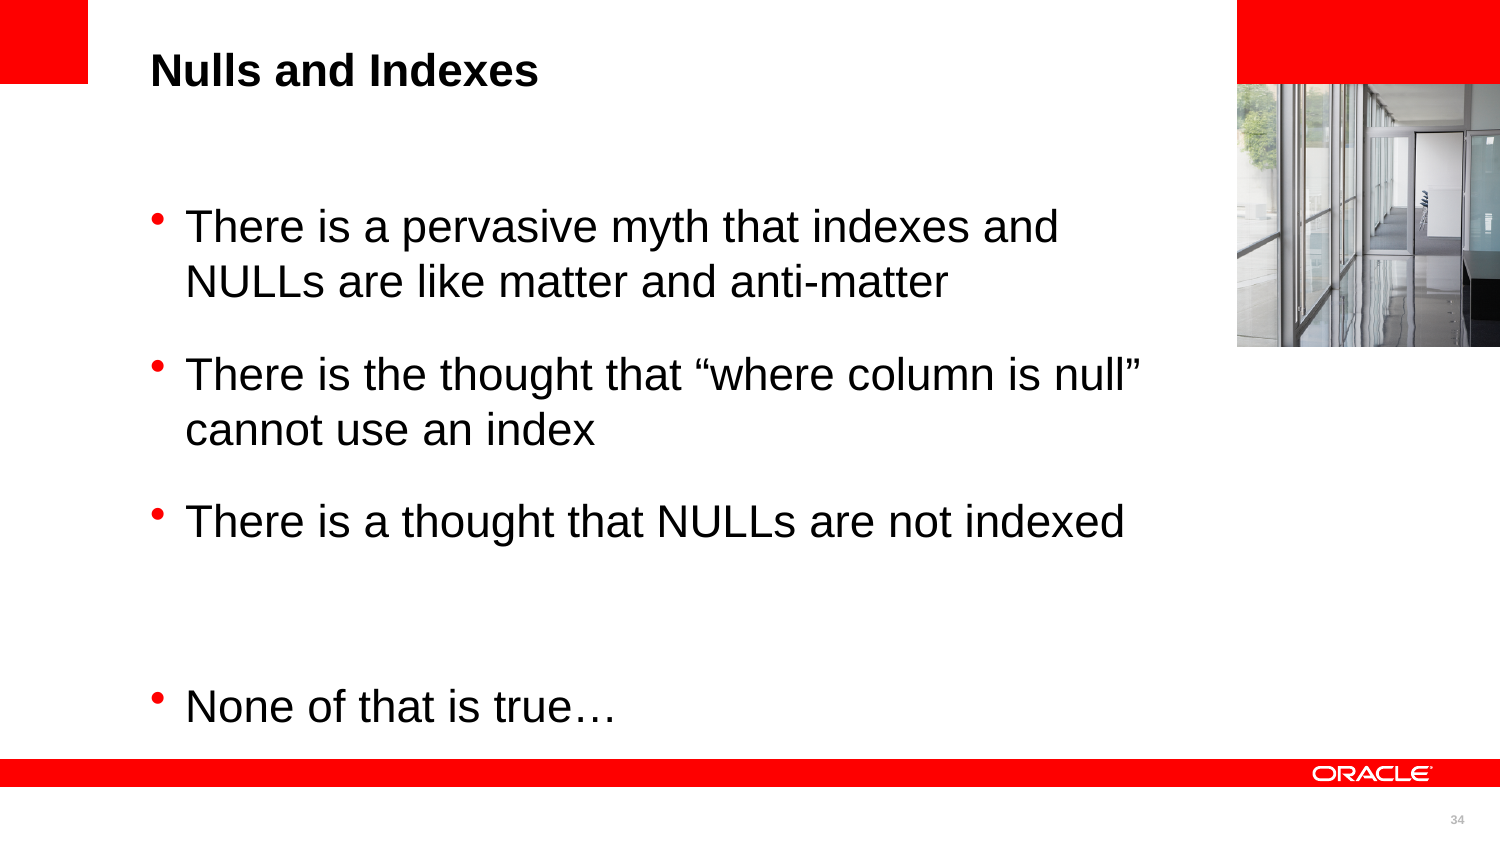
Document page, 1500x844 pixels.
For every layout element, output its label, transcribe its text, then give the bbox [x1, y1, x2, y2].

picture [0, 0, 88, 84]
title Nulls and Indexes [150, 40, 1232, 147]
list There is a pervasive myth that indexes and NULLs are like matter and anti-matter There is the thought that “where column is null” cannot use an index There is a thought that NULLs are not indexed None of that is true… [150, 196, 1196, 731]
picture [1237, 0, 1500, 348]
picture [0, 759, 1500, 787]
